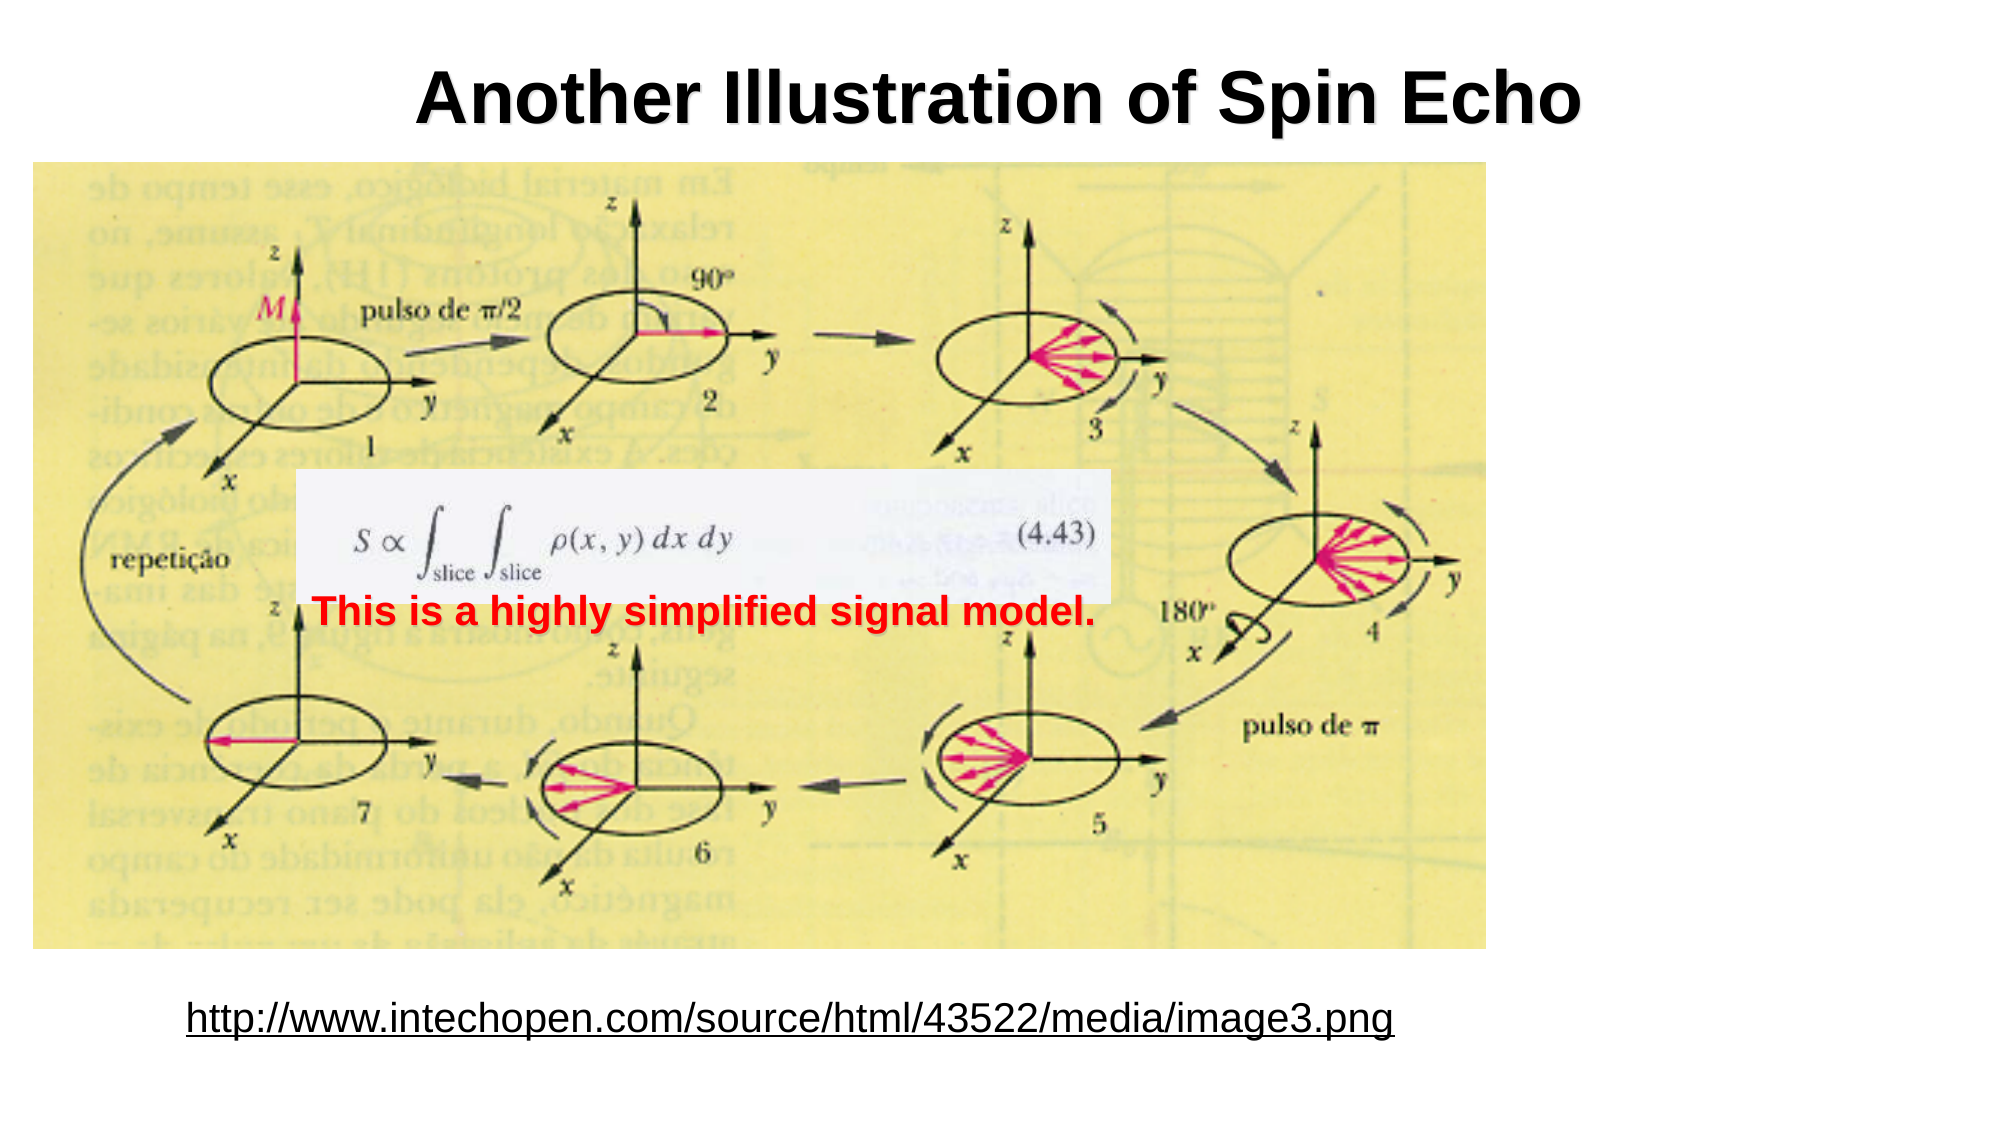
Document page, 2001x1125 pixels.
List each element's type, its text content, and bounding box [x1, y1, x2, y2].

text_box http://www.intechopen.com/source/html/43522/media/image3.png [170, 983, 1417, 1049]
picture [33, 162, 1486, 949]
title Another Illustration of Spin Echo [33, 24, 1967, 163]
